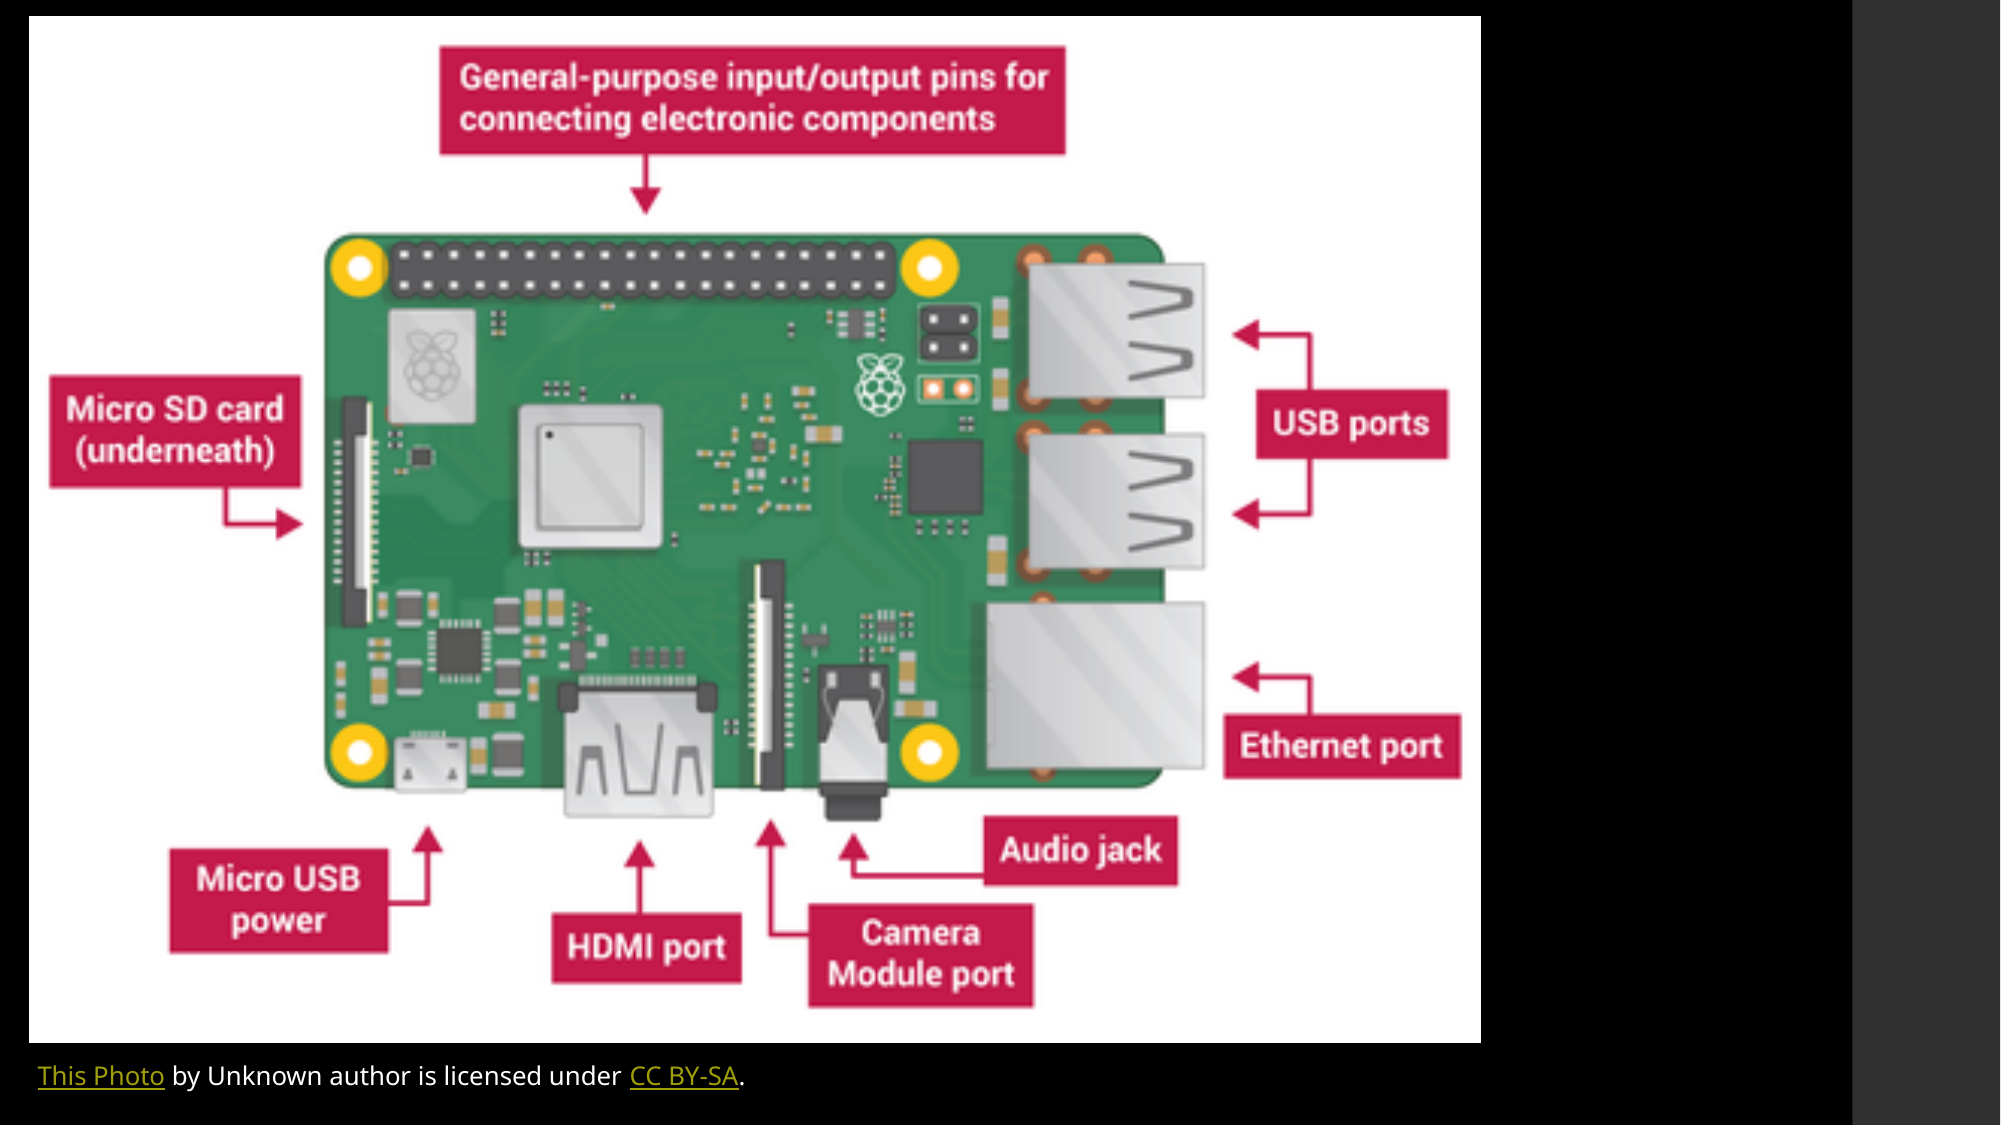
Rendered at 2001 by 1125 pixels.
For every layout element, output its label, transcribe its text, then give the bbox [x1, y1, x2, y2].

text_box This Photo by Unknown author is licensed under CC BY-SA. [22, 1052, 773, 1105]
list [29, 16, 1481, 1044]
